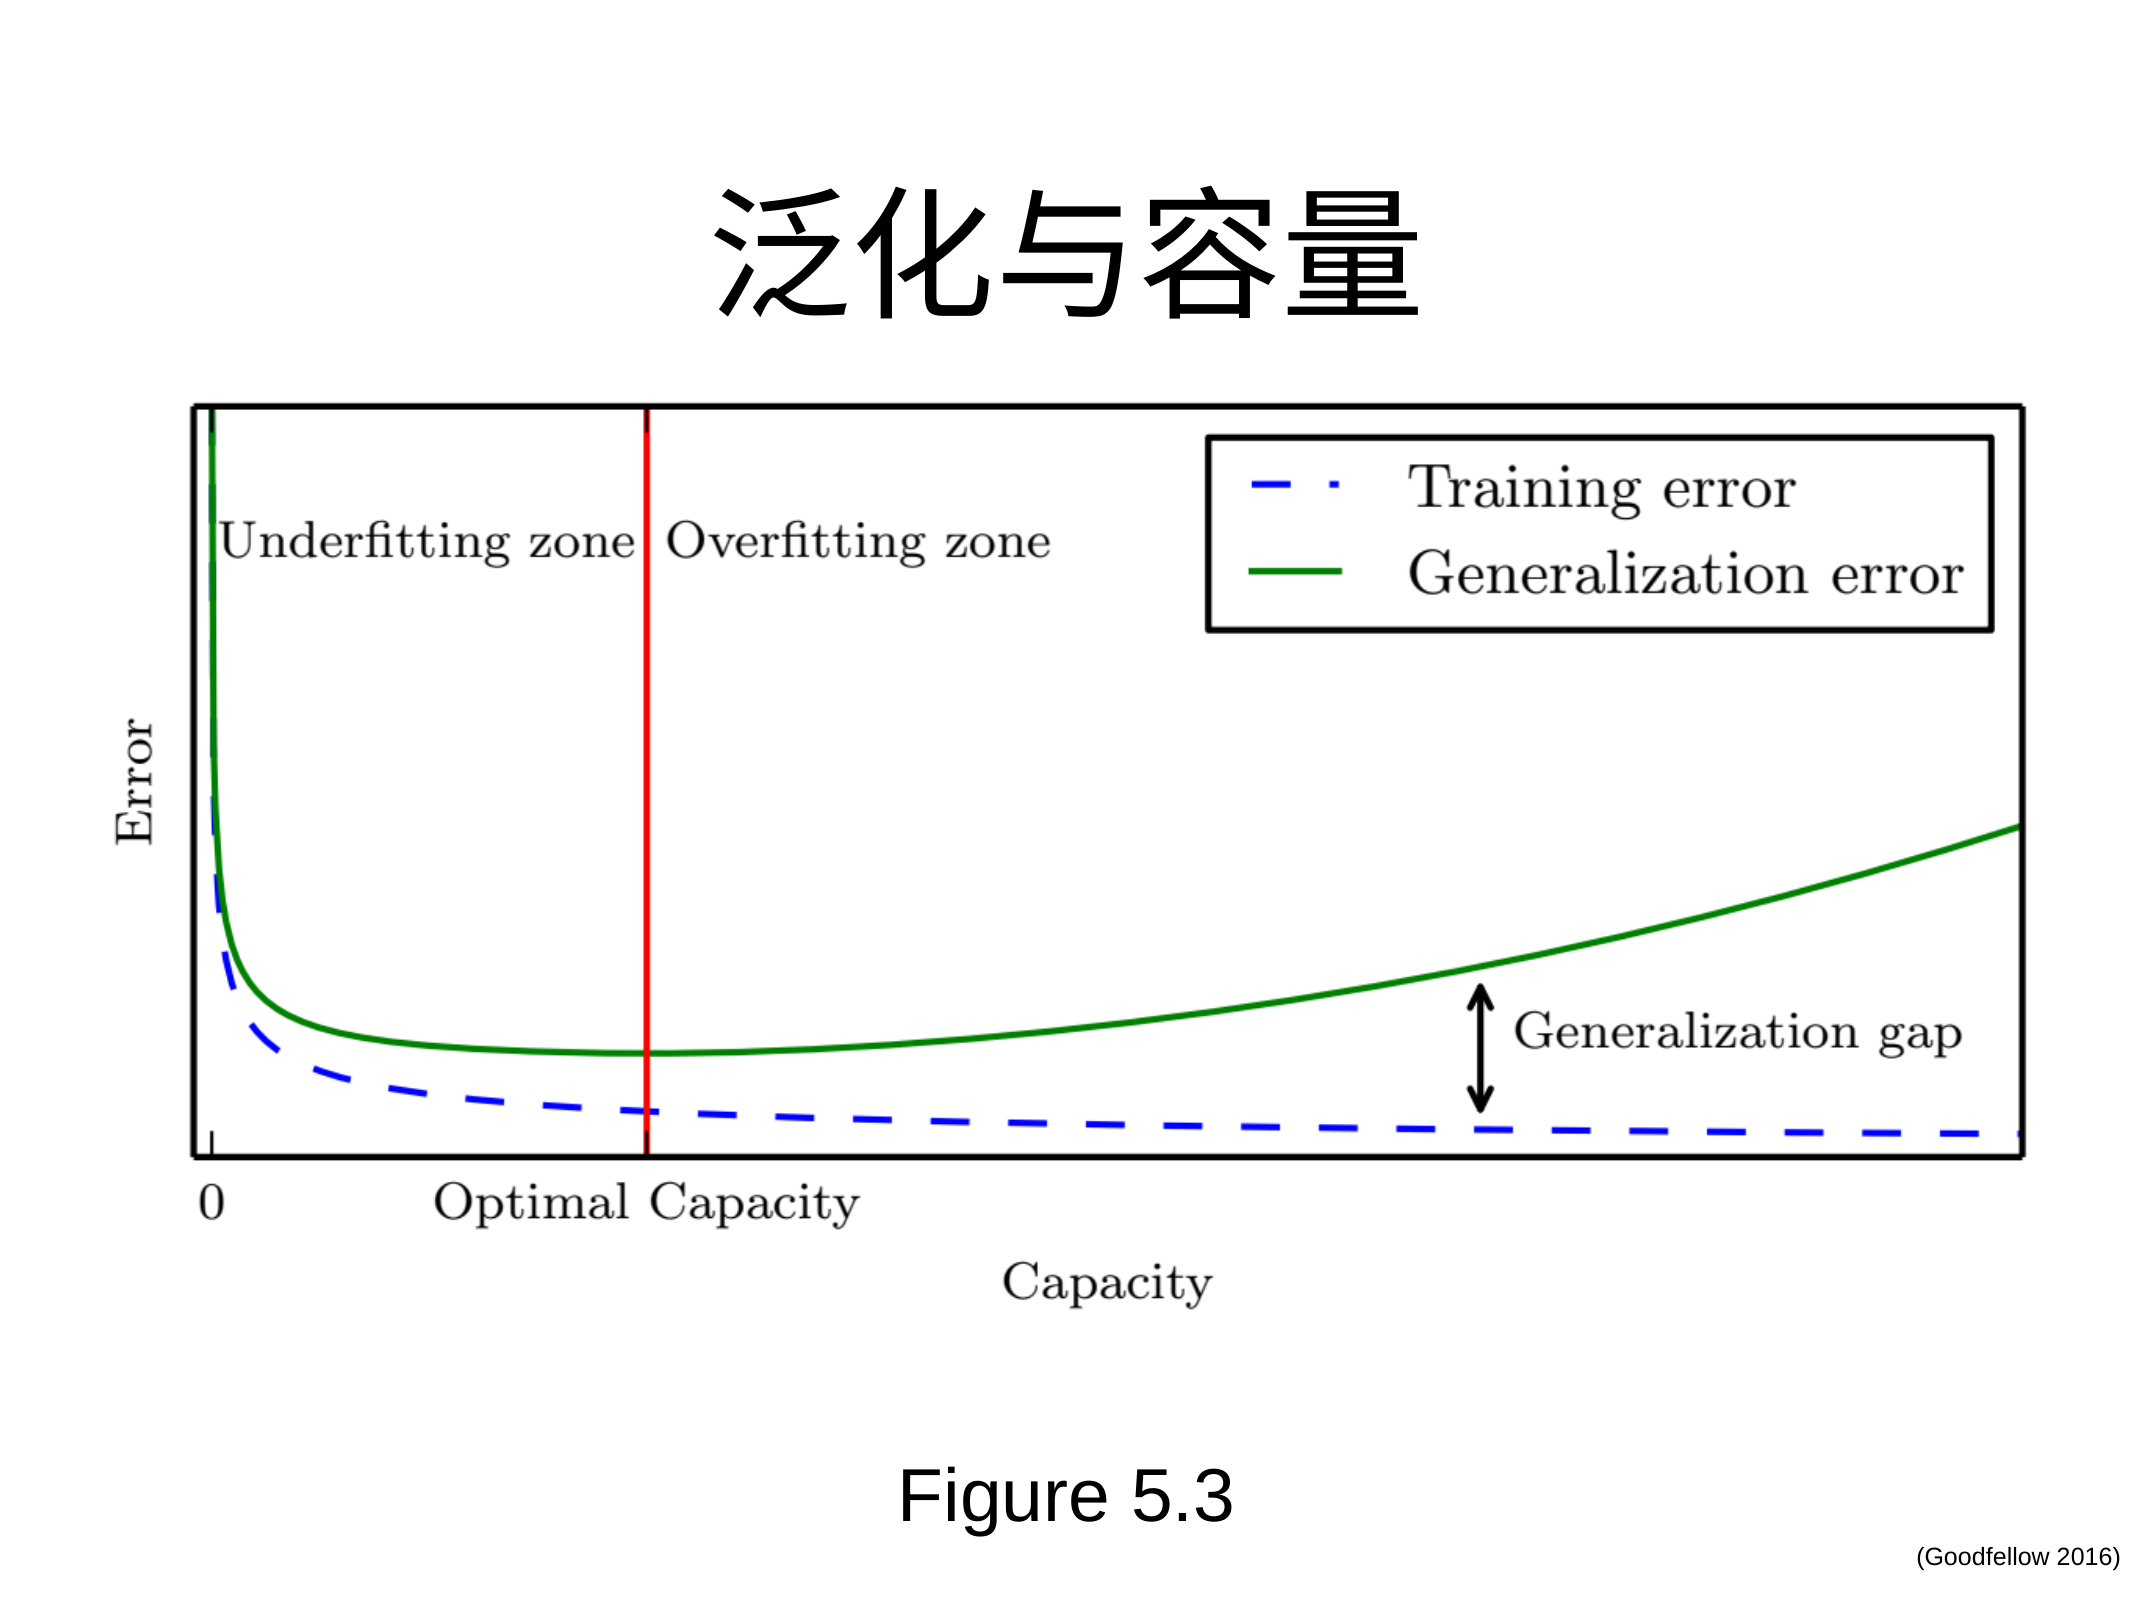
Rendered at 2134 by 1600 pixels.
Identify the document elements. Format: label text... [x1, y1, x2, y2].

title 泛化与容量 [155, 72, 1978, 368]
text_box Figure 5.3 [889, 1438, 1244, 1546]
picture [93, 376, 2040, 1330]
